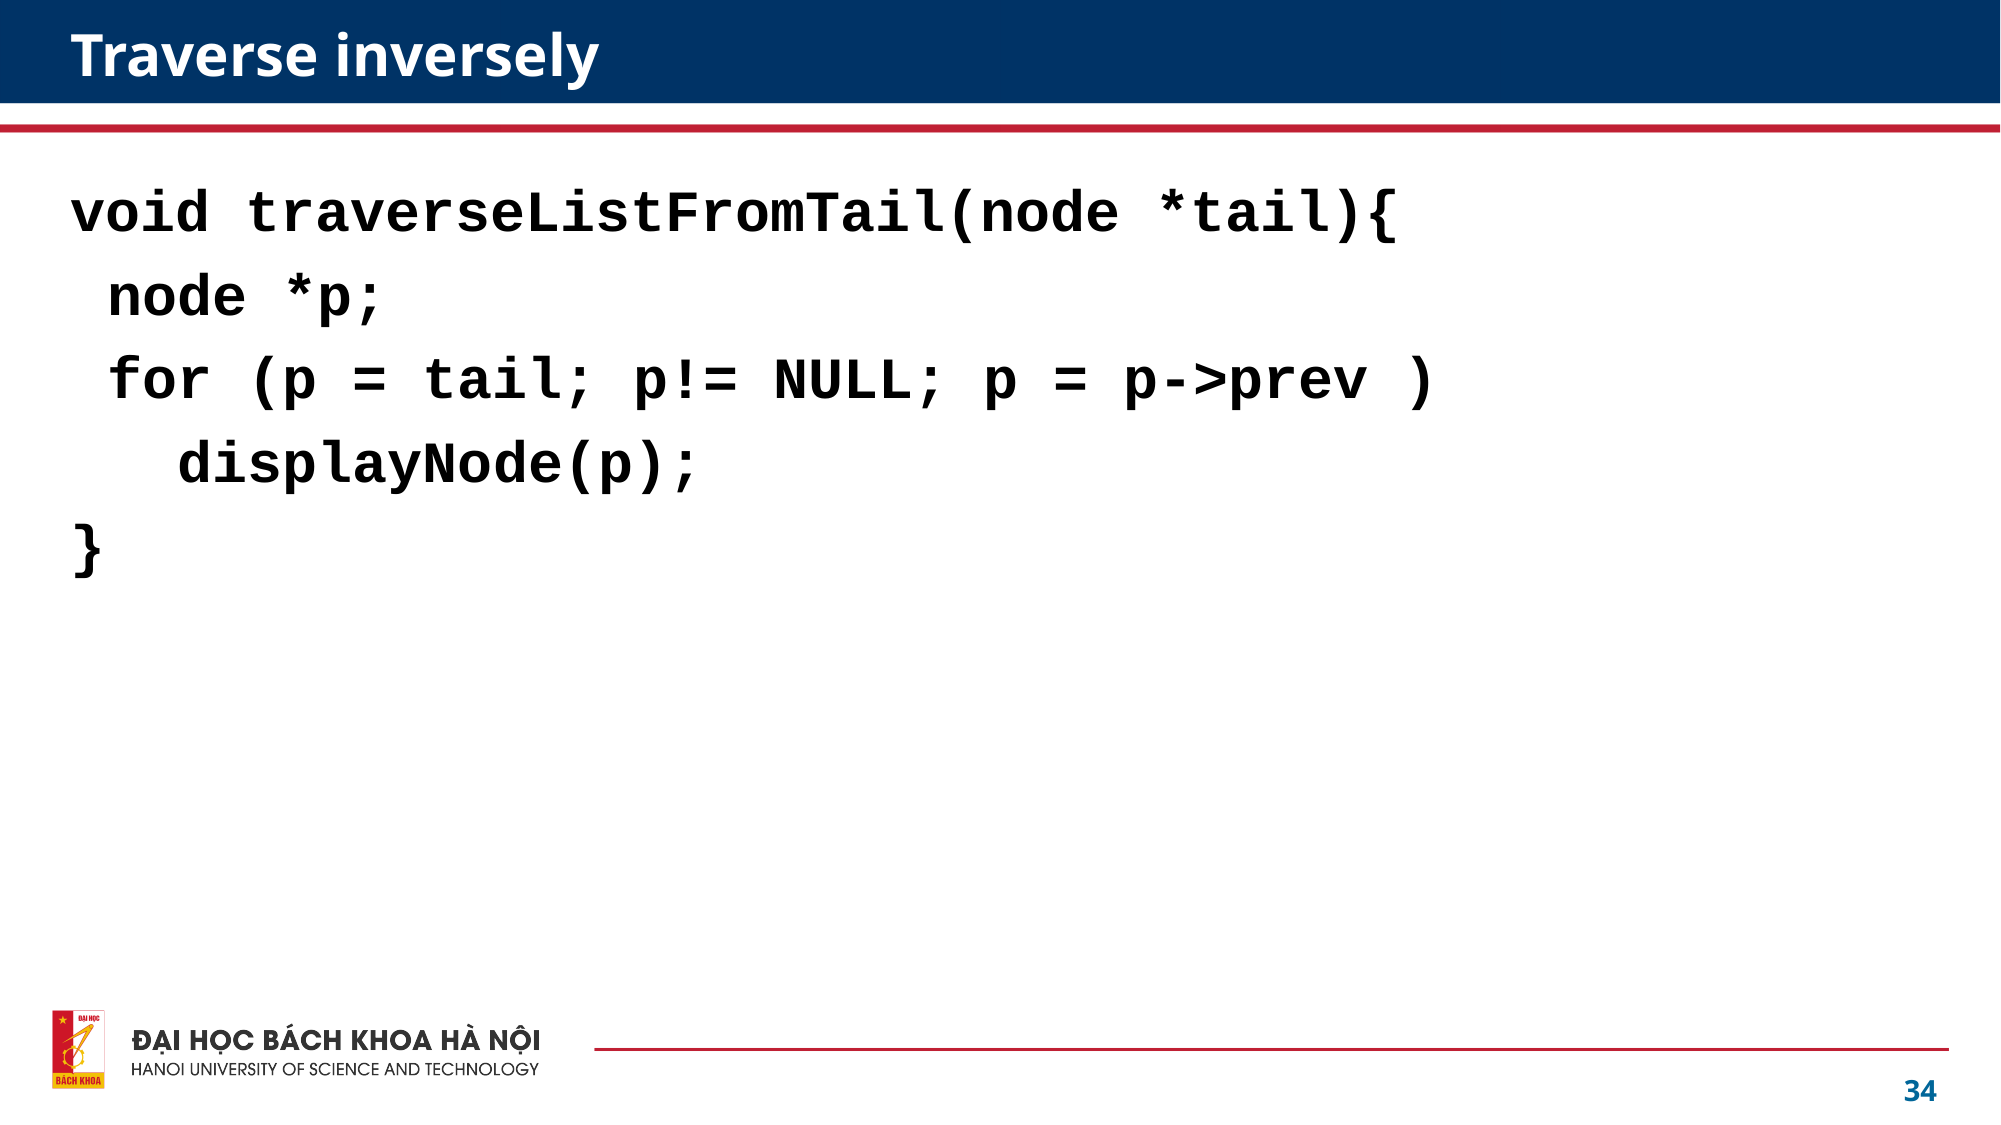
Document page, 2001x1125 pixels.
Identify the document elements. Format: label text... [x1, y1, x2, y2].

title Traverse inversely [55, 18, 1945, 90]
slide_number 34 [1502, 1065, 1953, 1125]
list void traverseListFromTail(node *tail){ node *p; for (p = tail; p!= NULL; p = p->prev ) displayNode(p); } [55, 173, 1945, 979]
picture [0, 0, 2001, 1125]
